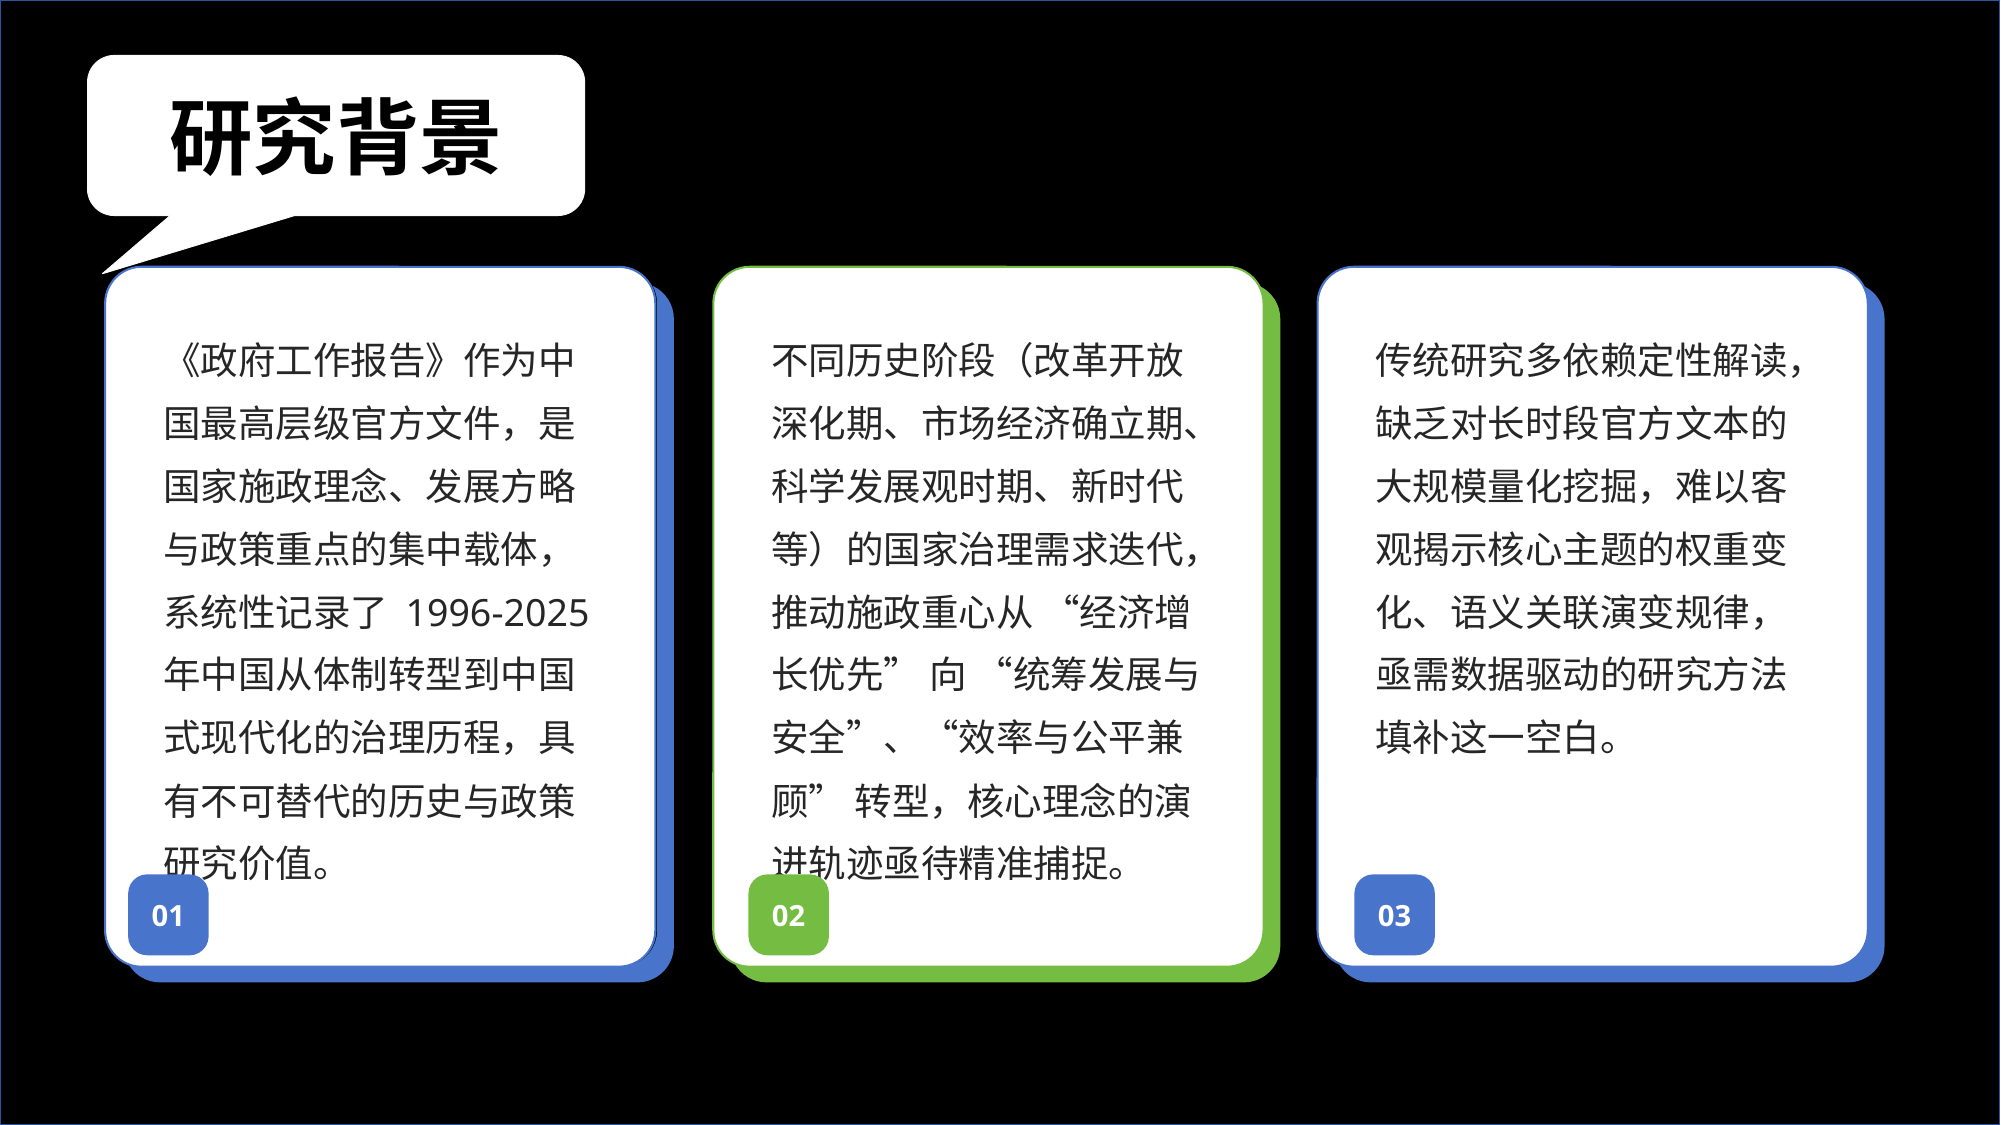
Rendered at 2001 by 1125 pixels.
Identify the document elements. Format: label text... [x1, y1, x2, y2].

text_box [125, 284, 675, 984]
text_box 《政府工作报告》作为中国最高层级官方文件，是国家施政理念、发展方略与政策重点的集中载体，系统性记录了 1996-2025 年中国从体制转型到中国式现代化的治理历程，具有不可替代的历史与政策研究价值。 [104, 265, 656, 965]
text_box [734, 285, 1282, 984]
text_box [1338, 285, 1886, 984]
text_box 01 [127, 873, 210, 957]
text_box [0, 0, 2000, 1125]
text_box 传统研究多依赖定性解读，缺乏对长时段官方文本的大规模量化挖掘，难以客观揭示核心主题的权重变化、语义关联演变规律，亟需数据驱动的研究方法填补这一空白。 [1316, 265, 1869, 968]
text_box 03 [1353, 873, 1436, 957]
text_box 不同历史阶段（改革开放深化期、市场经济确立期、科学发展观时期、新时代等）的国家治理需求迭代，推动施政重心从 “经济增长优先” 向 “统筹发展与安全”、“效率与公平兼顾” 转型，核心理念的演进轨迹亟待精准捕捉。 [712, 265, 1265, 968]
text_box 研究背景 [86, 54, 586, 275]
text_box 02 [747, 873, 830, 957]
